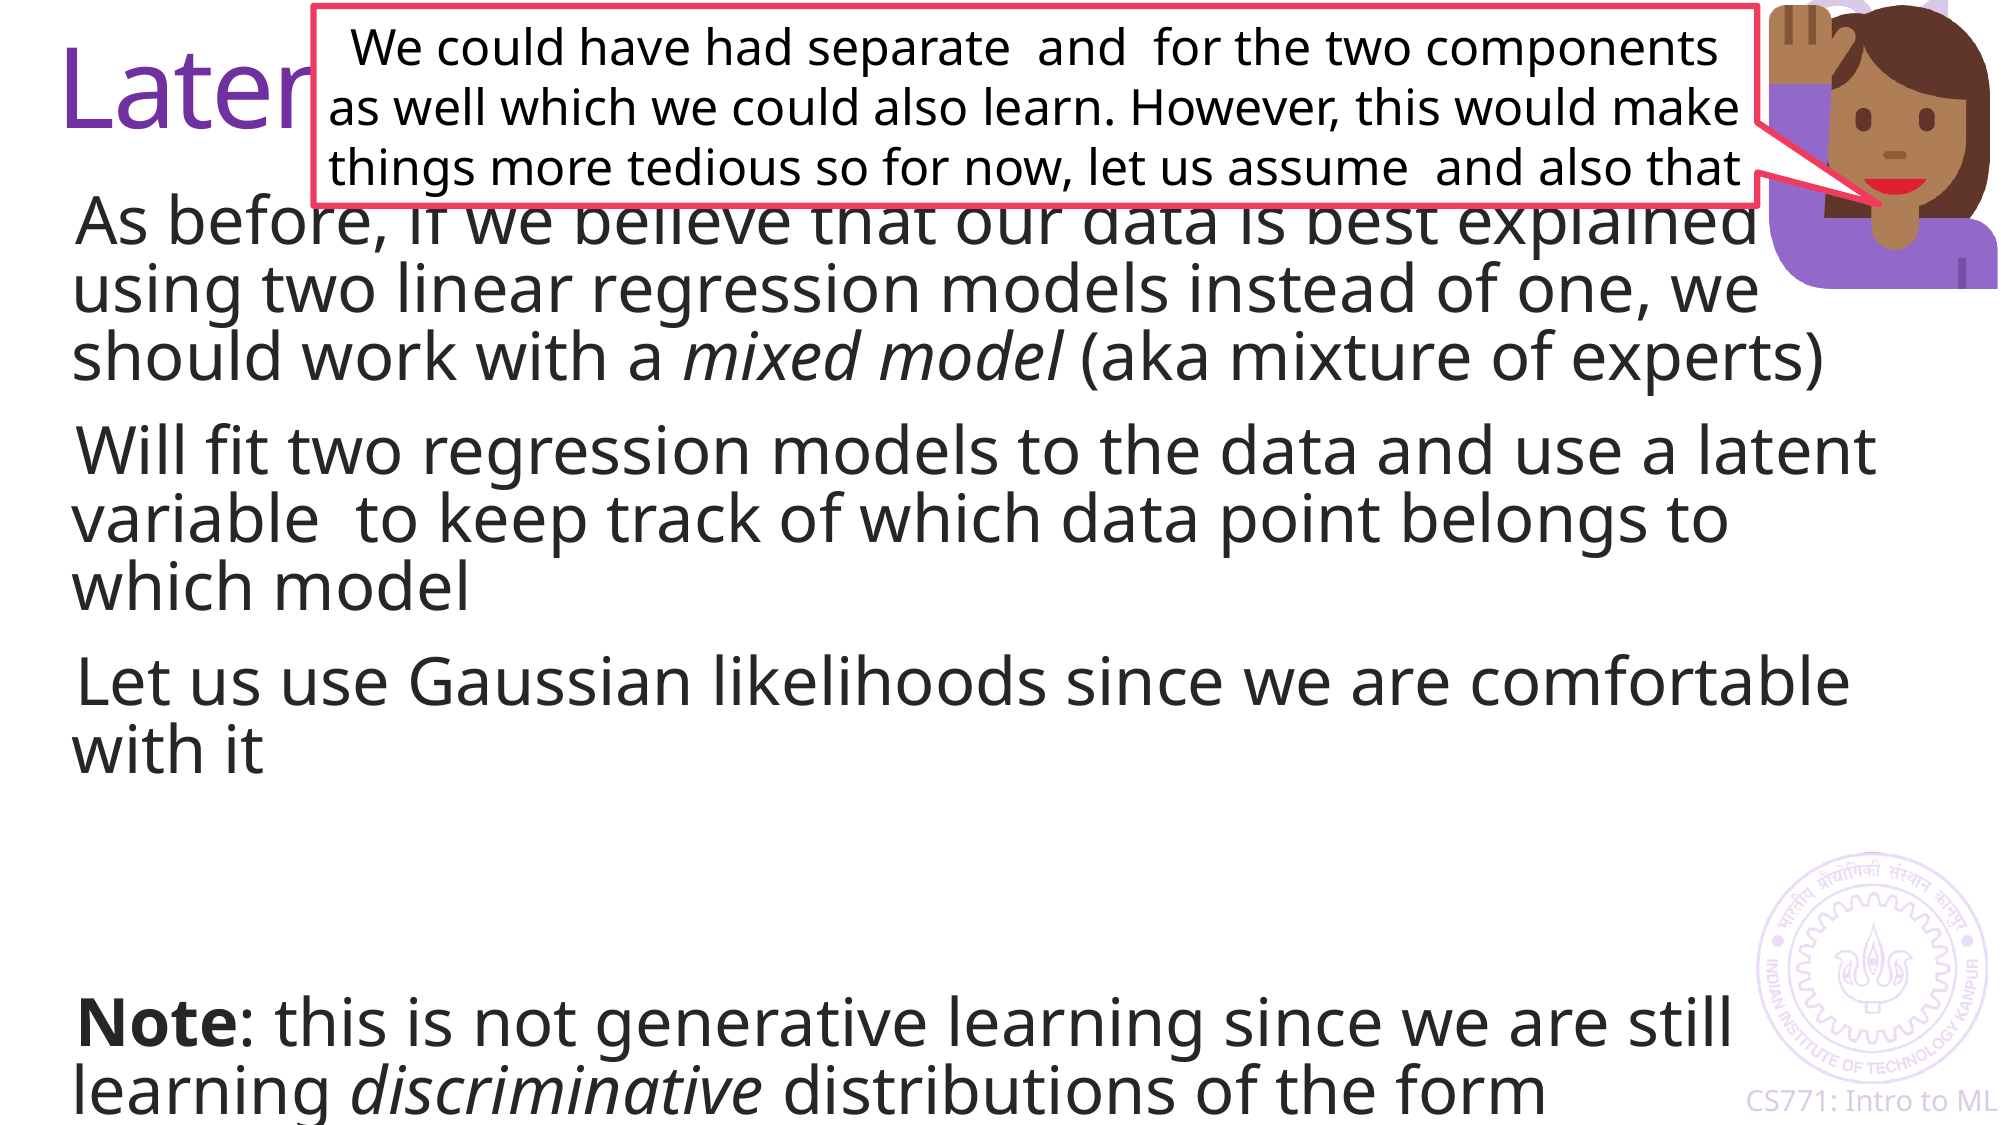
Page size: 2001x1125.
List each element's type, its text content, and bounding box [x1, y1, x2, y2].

title Latent Variables to the Rescue [41, 5, 310, 183]
picture [1741, 5, 2000, 289]
